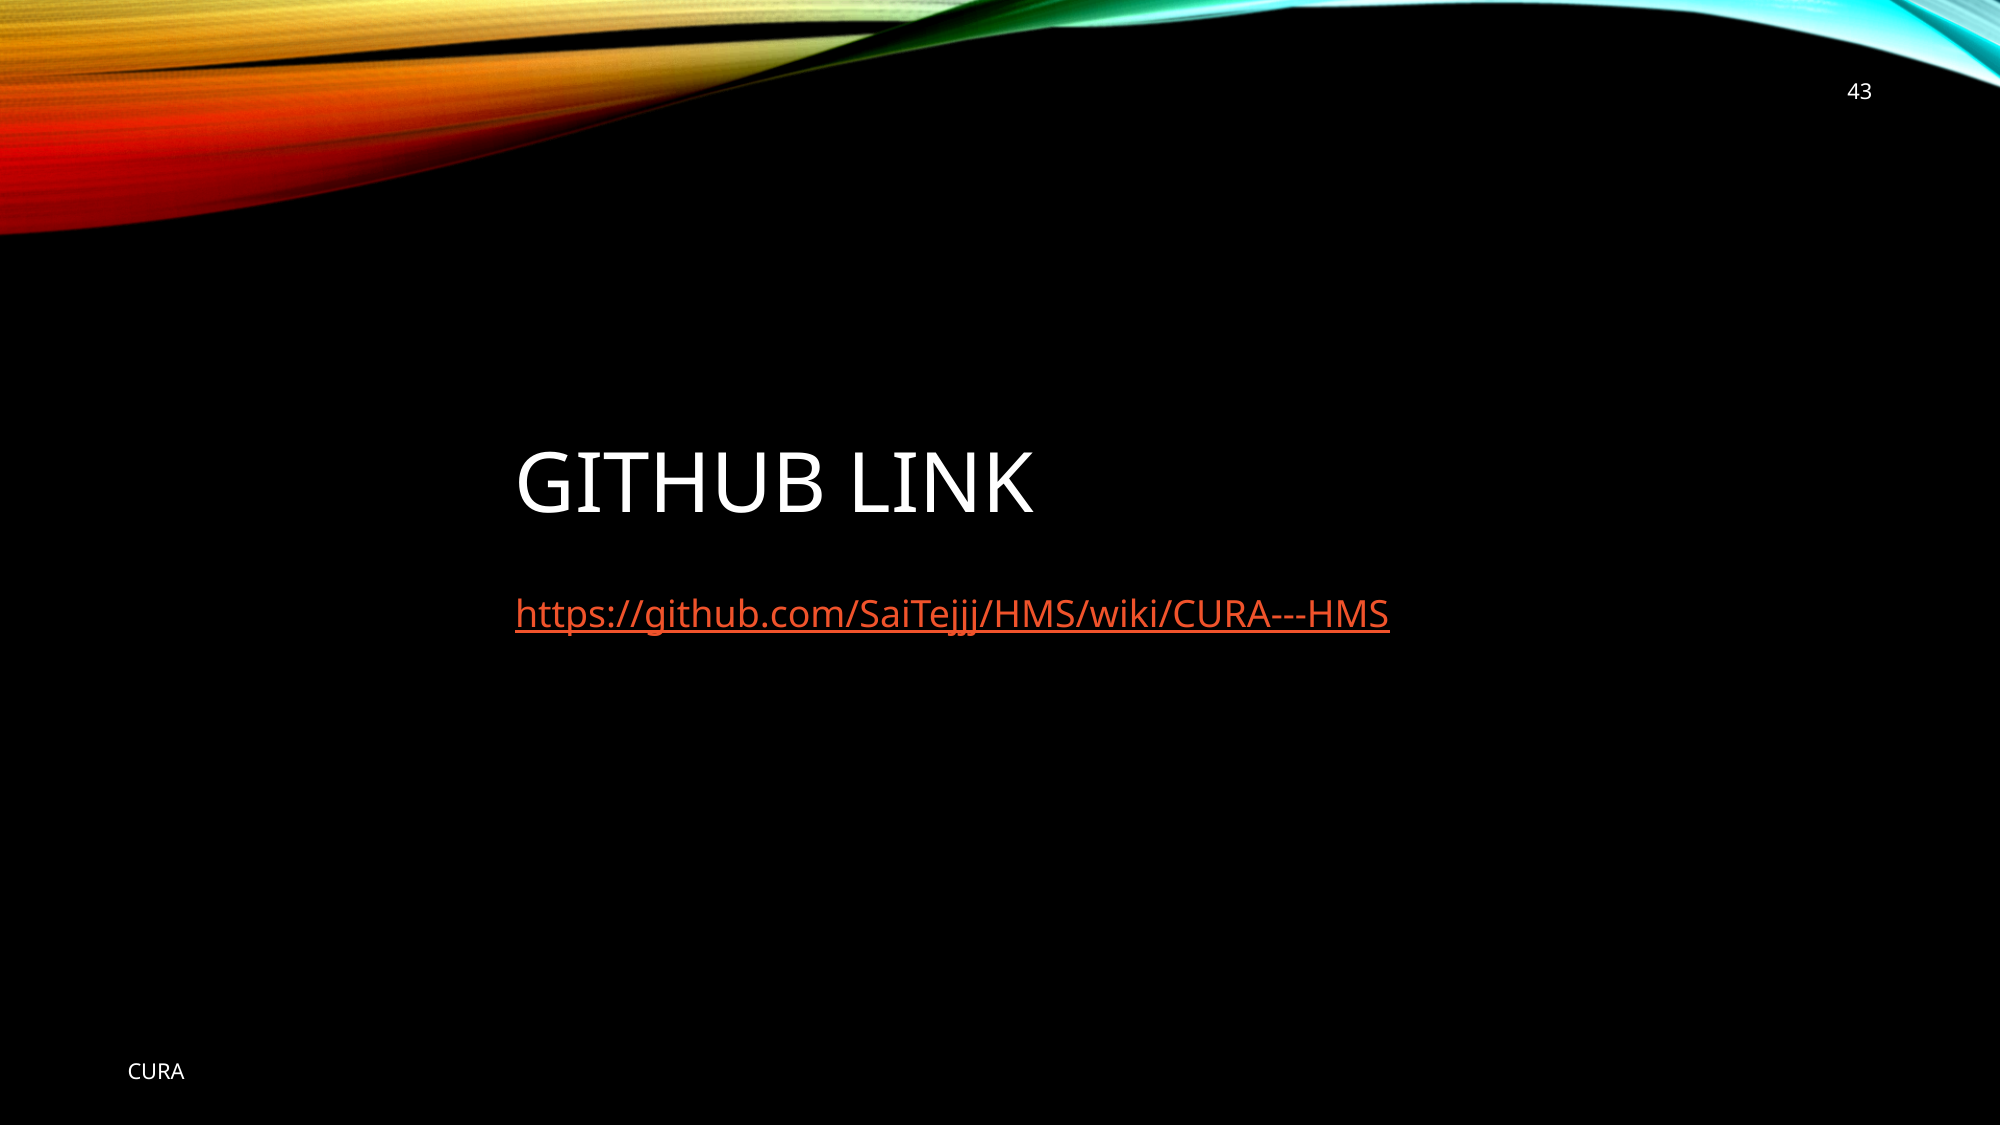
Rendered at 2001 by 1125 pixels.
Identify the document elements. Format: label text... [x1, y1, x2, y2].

slide_number 43 [1437, 62, 1888, 123]
text_box GITHUB LINK [499, 421, 1541, 537]
text_box https://github.com/SaiTejjj/HMS/wiki/CURA---HMS [500, 582, 1755, 648]
picture [0, 0, 2000, 237]
footer CURA [112, 1042, 1388, 1103]
